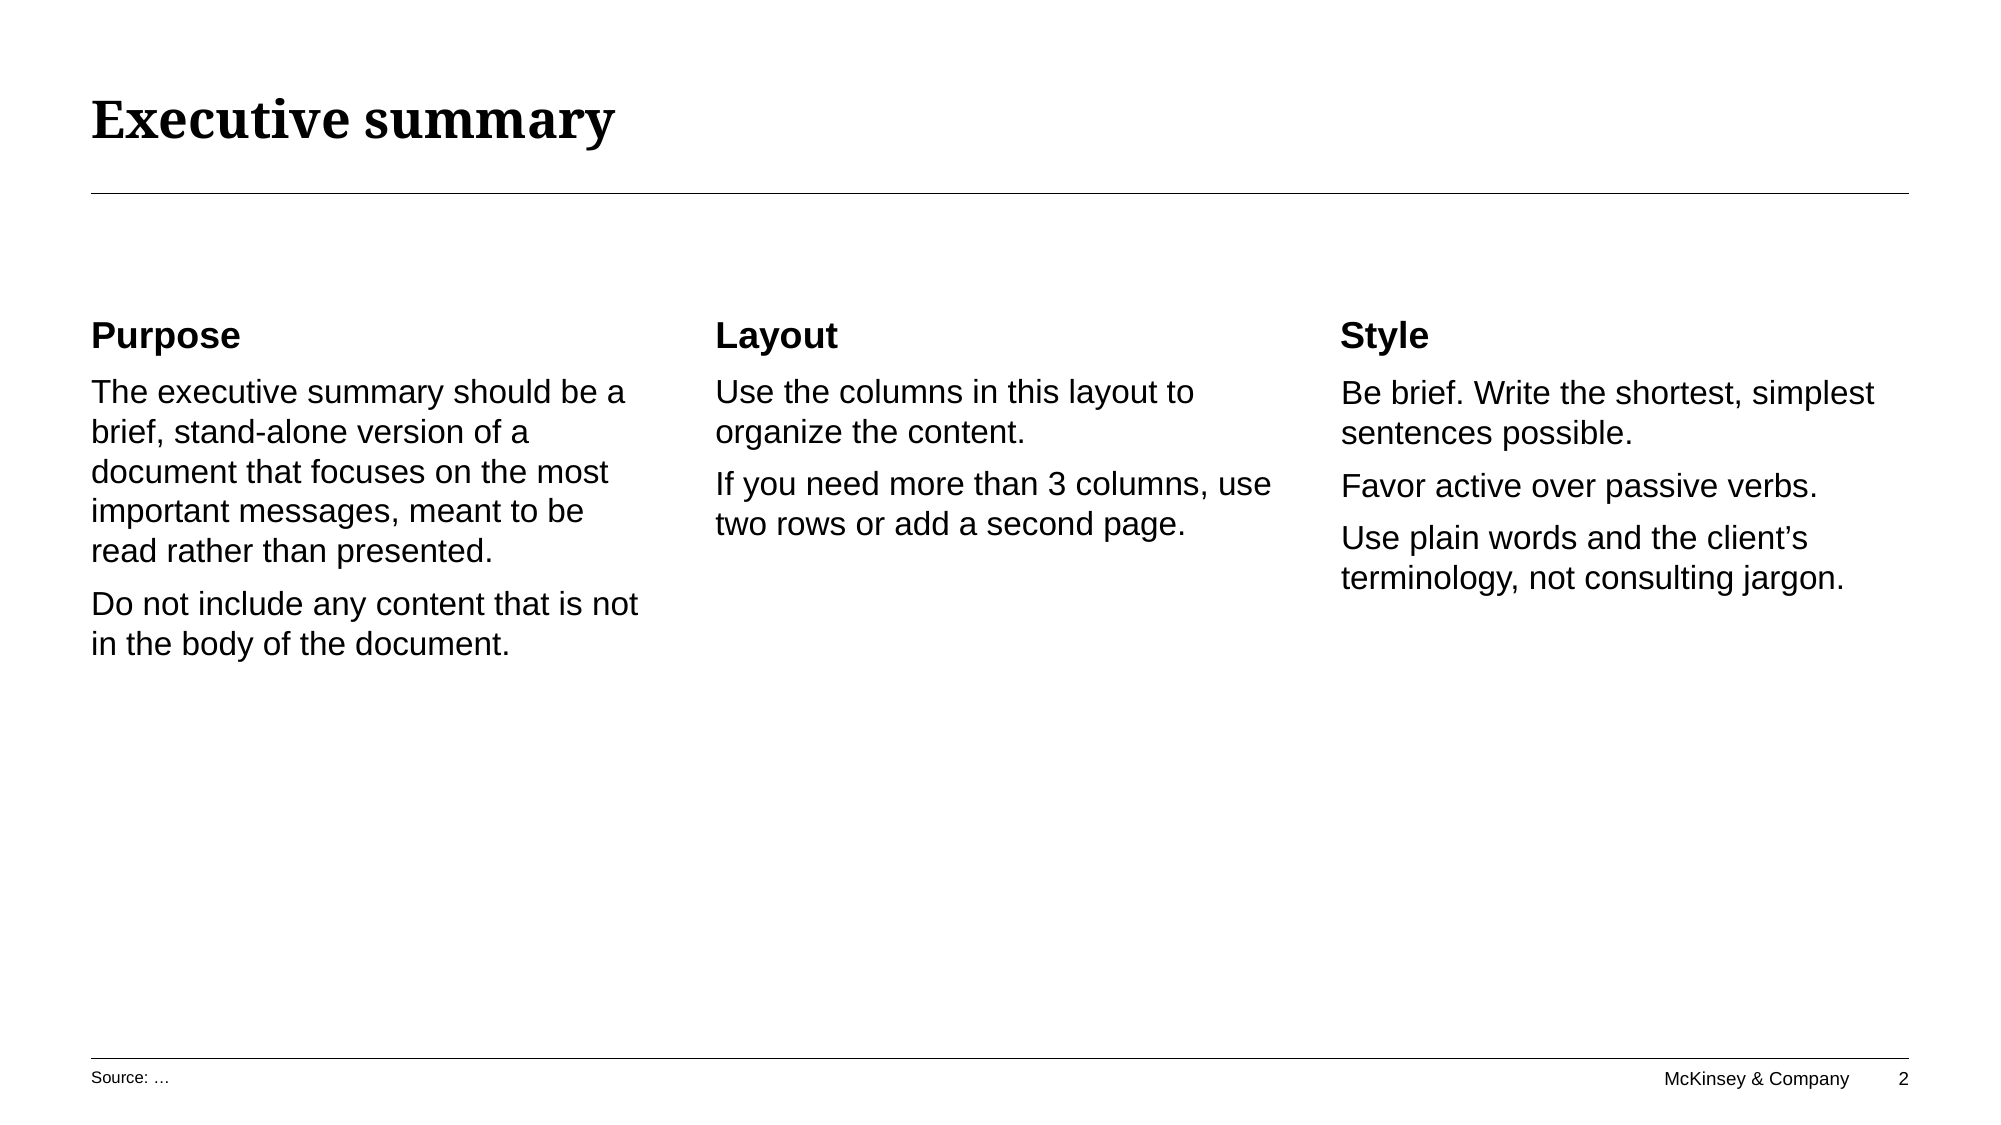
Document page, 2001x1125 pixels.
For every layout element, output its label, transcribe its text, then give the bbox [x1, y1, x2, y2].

title Executive summary [91, 29, 1909, 150]
text_box Style [1340, 264, 1909, 357]
text_box Use the columns in this layout to organize the content. If you need more than 3 columns, use two rows or add a second page. [715, 369, 1284, 1012]
text_box Be brief. Write the shortest, simplest sentences possible. Favor active over passive verbs. Use plain words and the client’s terminology, not consulting jargon. [1341, 371, 1910, 1013]
text_box Source: … [90, 1066, 1285, 1087]
text_box The executive summary should be a brief, stand-alone version of a document that focuses on the most important messages, meant to be read rather than presented. Do not include any content that is not in the body of the document. [91, 369, 660, 1012]
text_box Purpose [91, 264, 660, 357]
text_box Layout [715, 264, 1284, 357]
